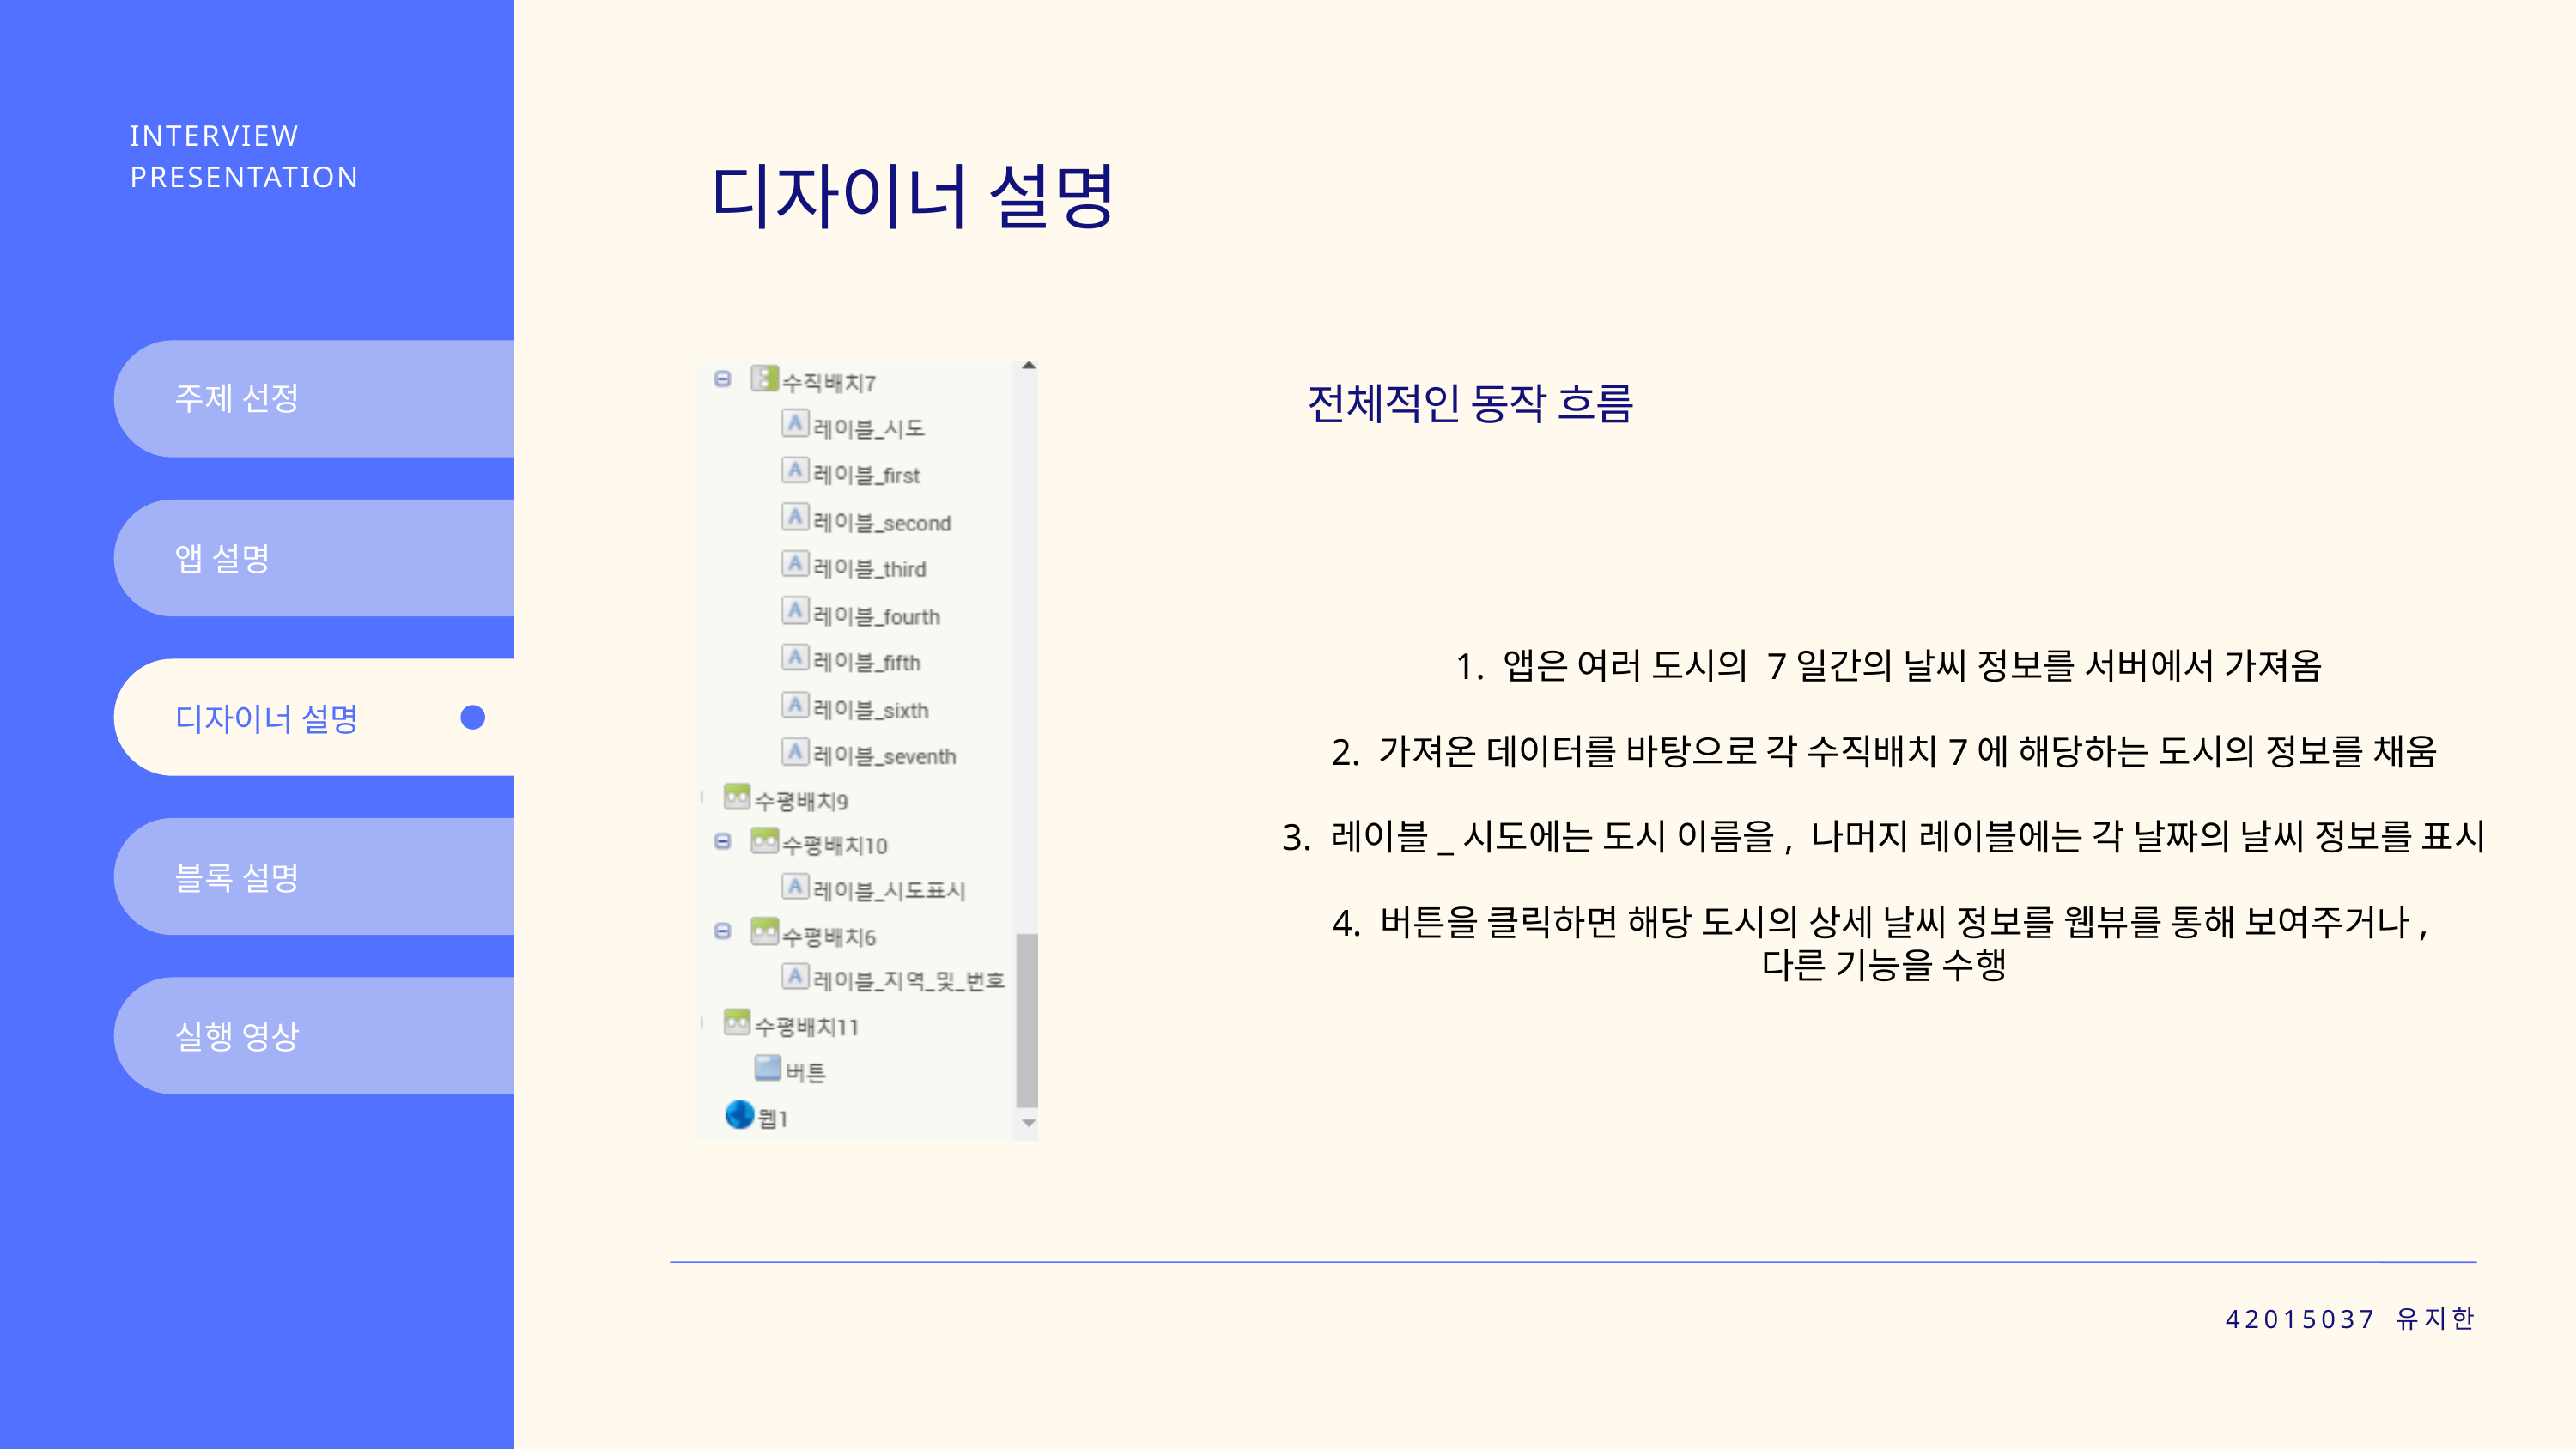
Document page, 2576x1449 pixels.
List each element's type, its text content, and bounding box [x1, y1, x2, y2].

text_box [113, 499, 574, 617]
text_box 전체적인 동작 흐름 [1307, 368, 2476, 429]
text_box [113, 977, 574, 1094]
text_box [694, 361, 1038, 1141]
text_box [113, 817, 574, 936]
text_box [113, 340, 574, 458]
text_box 디자이너 설명 [708, 152, 1868, 239]
text_box 42015037 유지한 [2040, 1303, 2476, 1334]
text_box 1. 앱은 여러 도시의 7일간의 날씨 정보를 서버에서 가져옴 2. 가져온 데이터를 바탕으로 각 수직배치7에 해당하는 도시의 정보를 채움 3. 레이블_시도에는 도시 이름을, 나머지 레이블에는 각 날짜의 날씨 정보를 표시 4. 버튼을 클릭하면 해당 도시의 상세 날씨 정보를 웹뷰를 통해 보여주거나, 다른 기능을 수행 [1194, 643, 2576, 1029]
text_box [113, 658, 574, 776]
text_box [460, 705, 486, 731]
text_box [0, 0, 515, 1449]
